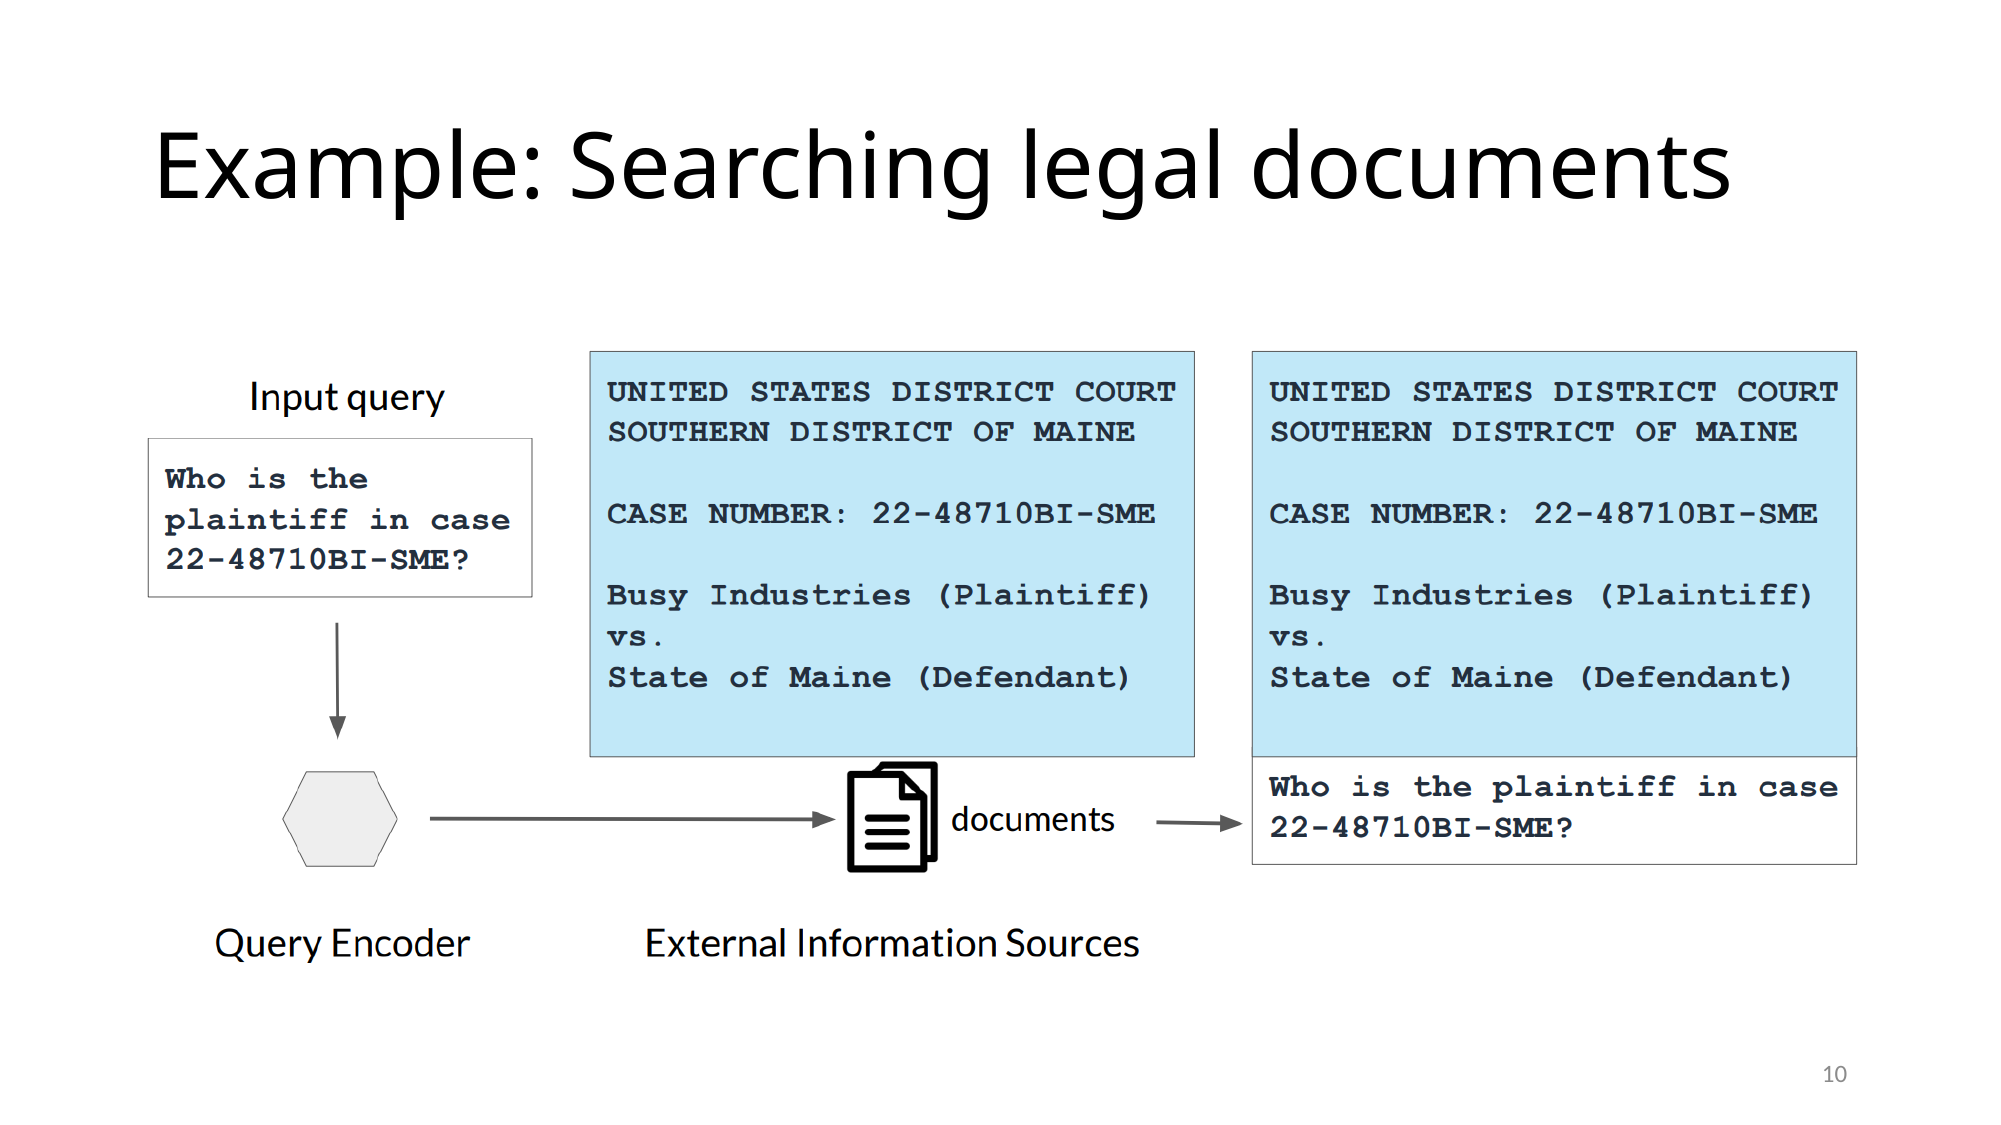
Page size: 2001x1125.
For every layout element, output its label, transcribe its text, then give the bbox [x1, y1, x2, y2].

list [137, 335, 1863, 977]
slide_number 10 [1412, 1042, 1863, 1103]
title Example: Searching legal documents [137, 59, 1863, 278]
